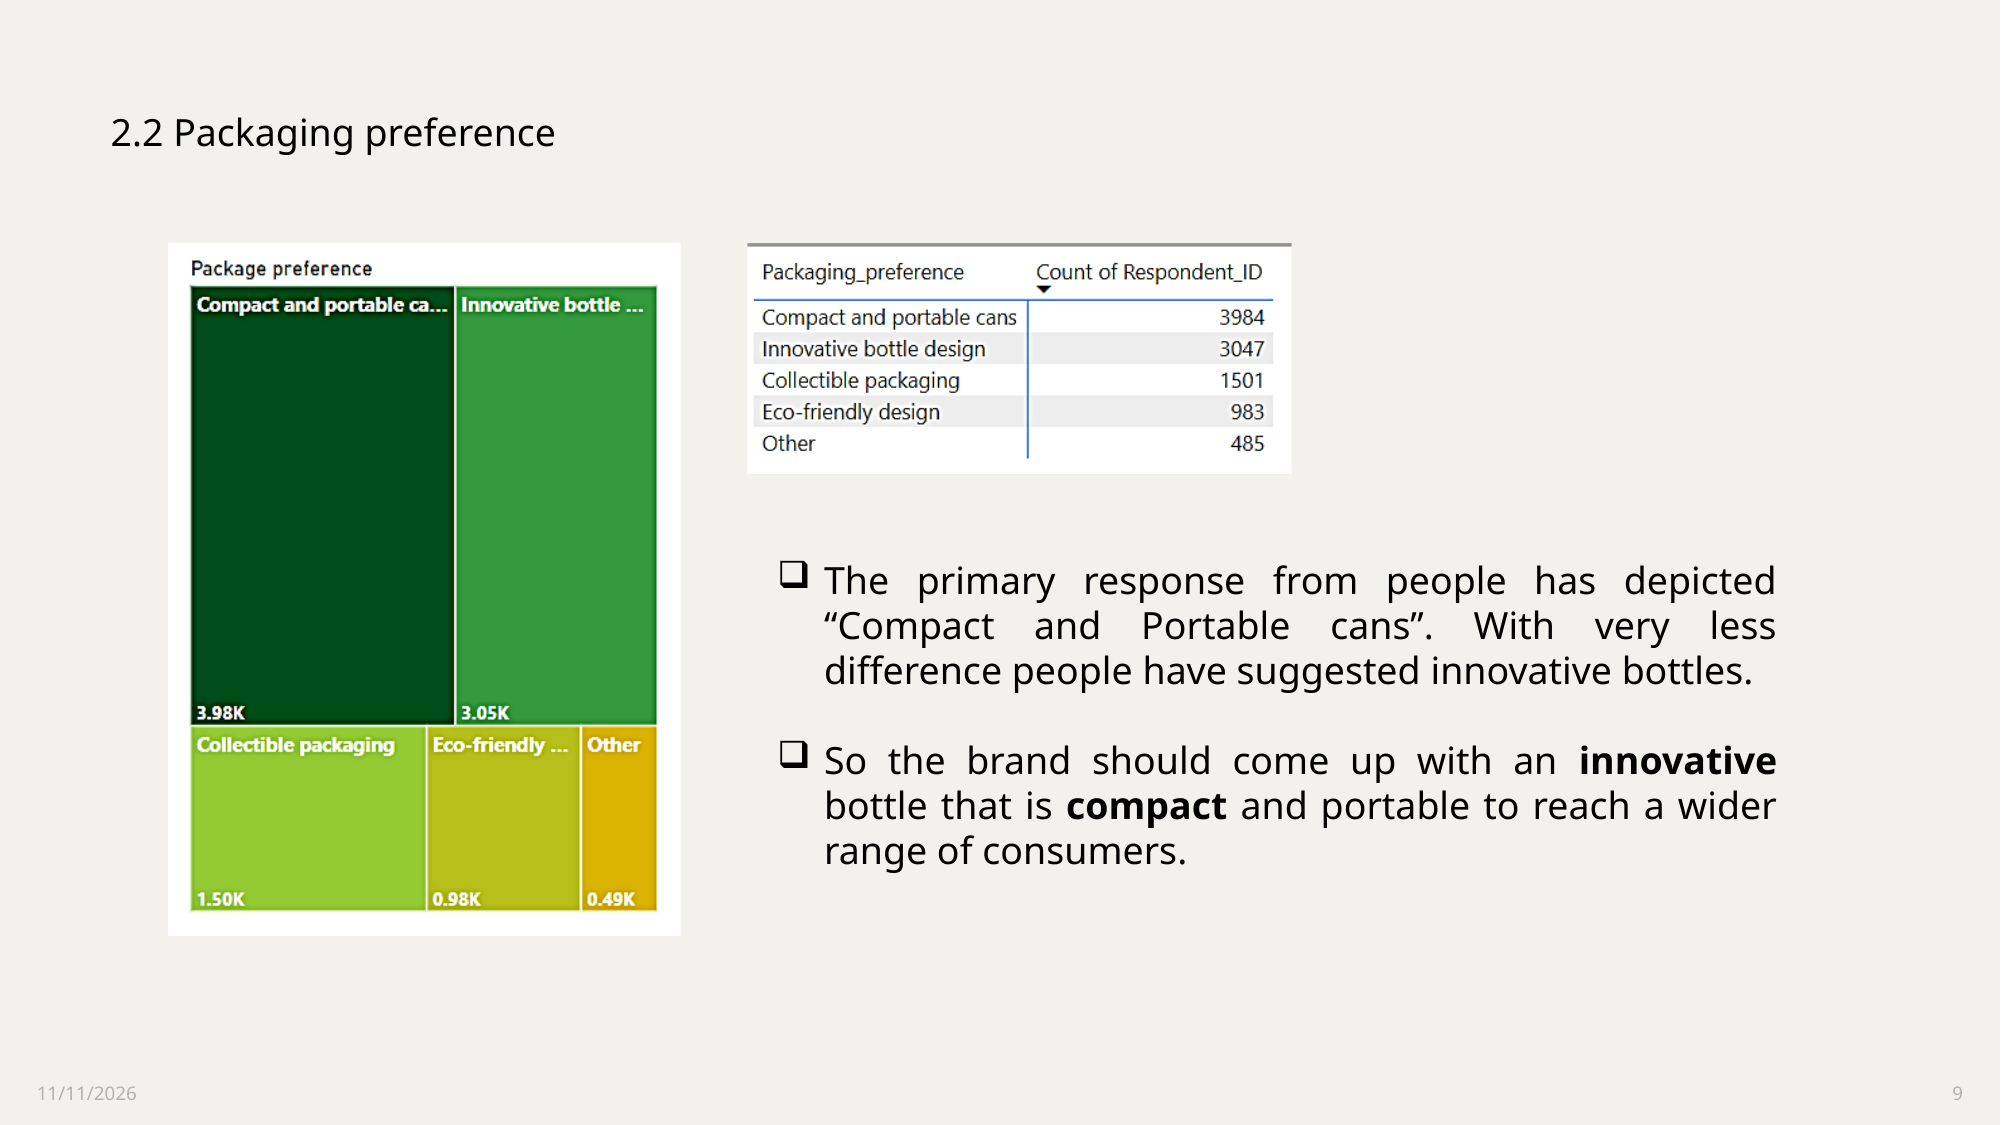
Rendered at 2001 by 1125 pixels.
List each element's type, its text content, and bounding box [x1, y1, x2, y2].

text_box 2.2 Packaging preference [95, 101, 1097, 162]
text_box The primary response from people has depicted “Compact and Portable cans”. With very less difference people have suggested innovative bottles. So the brand should come up with an innovative bottle that is compact and portable to reach a wider range of consumers. [762, 549, 1793, 880]
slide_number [21, 1064, 472, 1124]
picture [168, 243, 681, 936]
picture [747, 243, 1292, 474]
slide_number 9 [1528, 1064, 1979, 1124]
